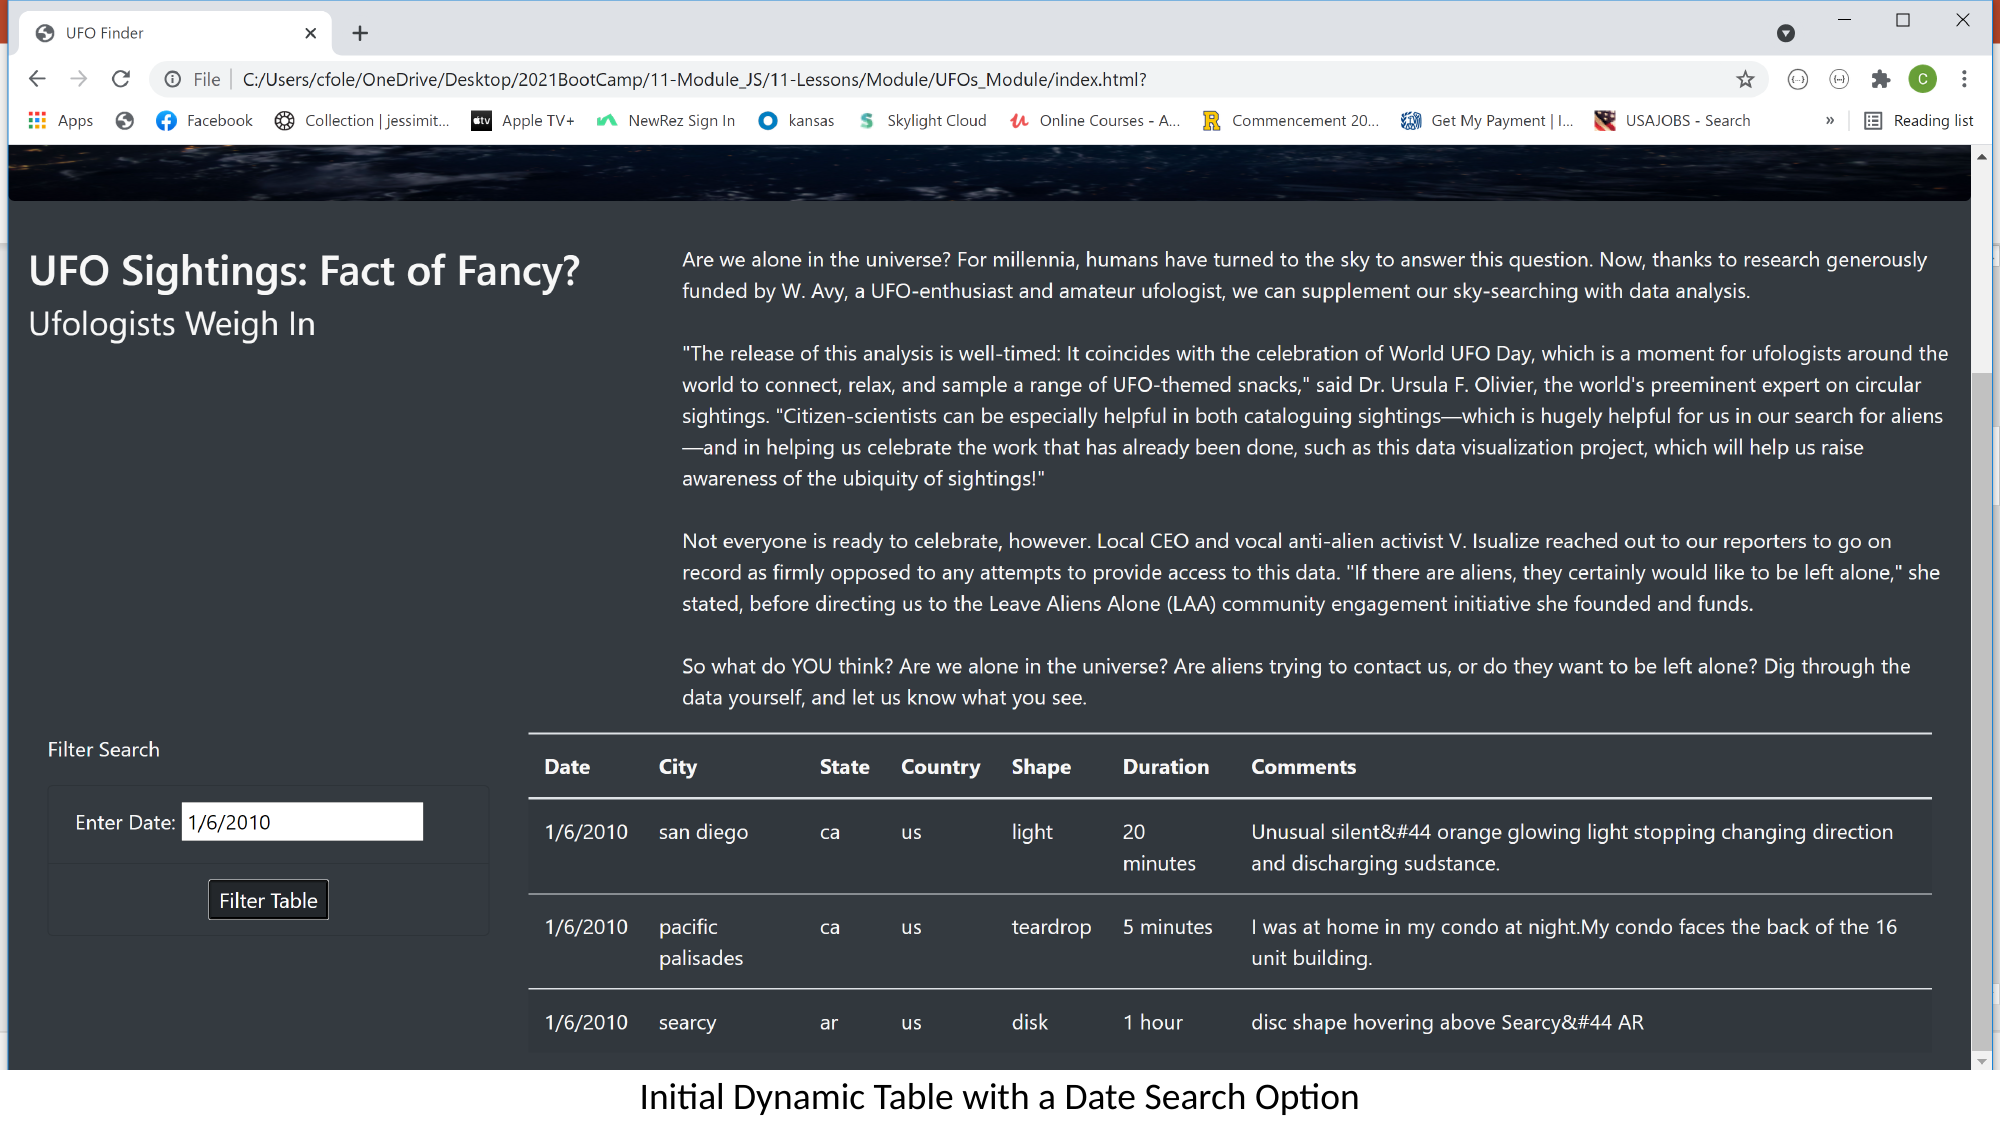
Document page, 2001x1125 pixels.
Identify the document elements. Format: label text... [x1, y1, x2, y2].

text_box Initial Dynamic Table with a Date Search Option [0, 1070, 2000, 1125]
picture [0, 0, 2000, 1070]
